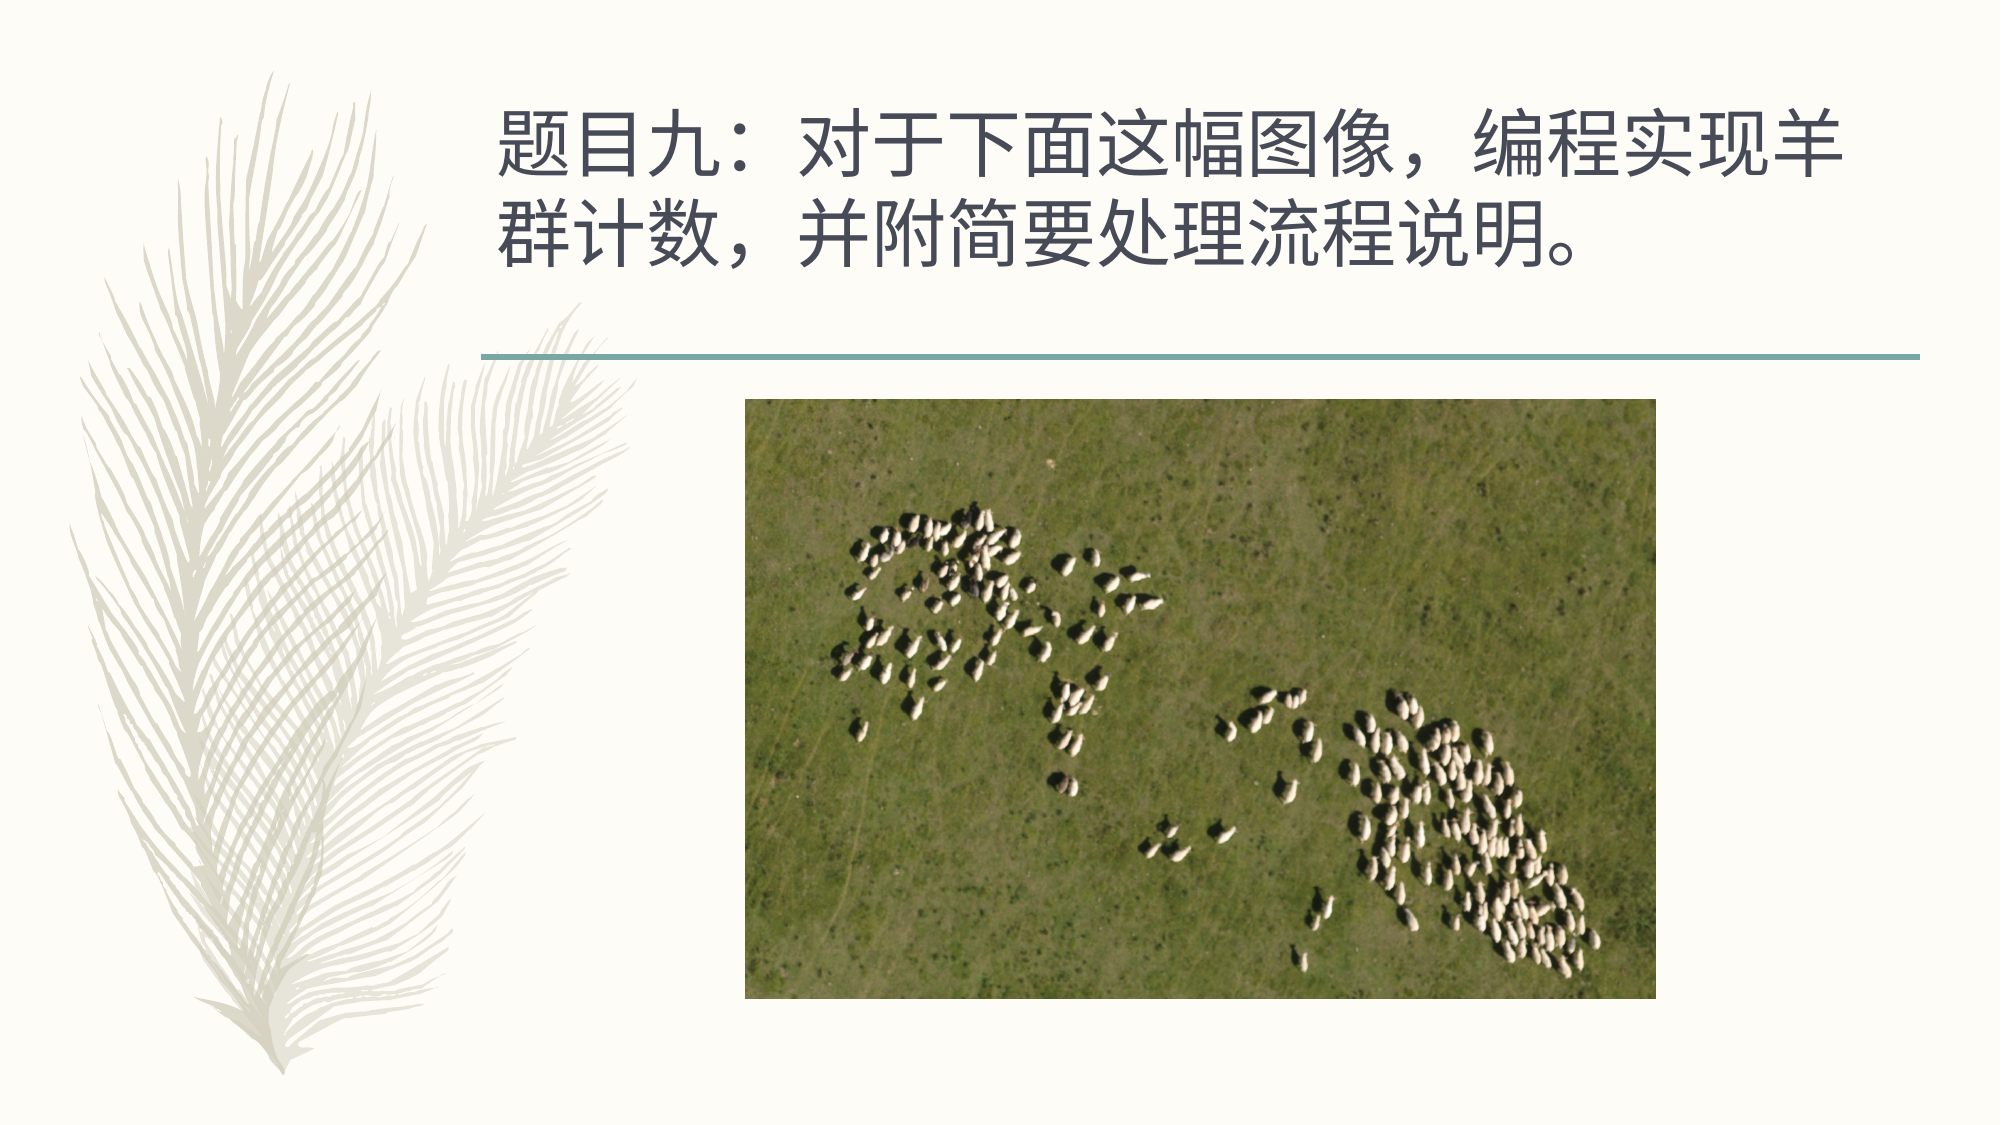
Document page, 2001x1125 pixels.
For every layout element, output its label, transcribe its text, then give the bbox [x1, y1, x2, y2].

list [744, 399, 1657, 1000]
title 题目九：对于下面这幅图像，编程实现羊群计数，并附简要处理流程说明。 [481, 93, 1920, 350]
